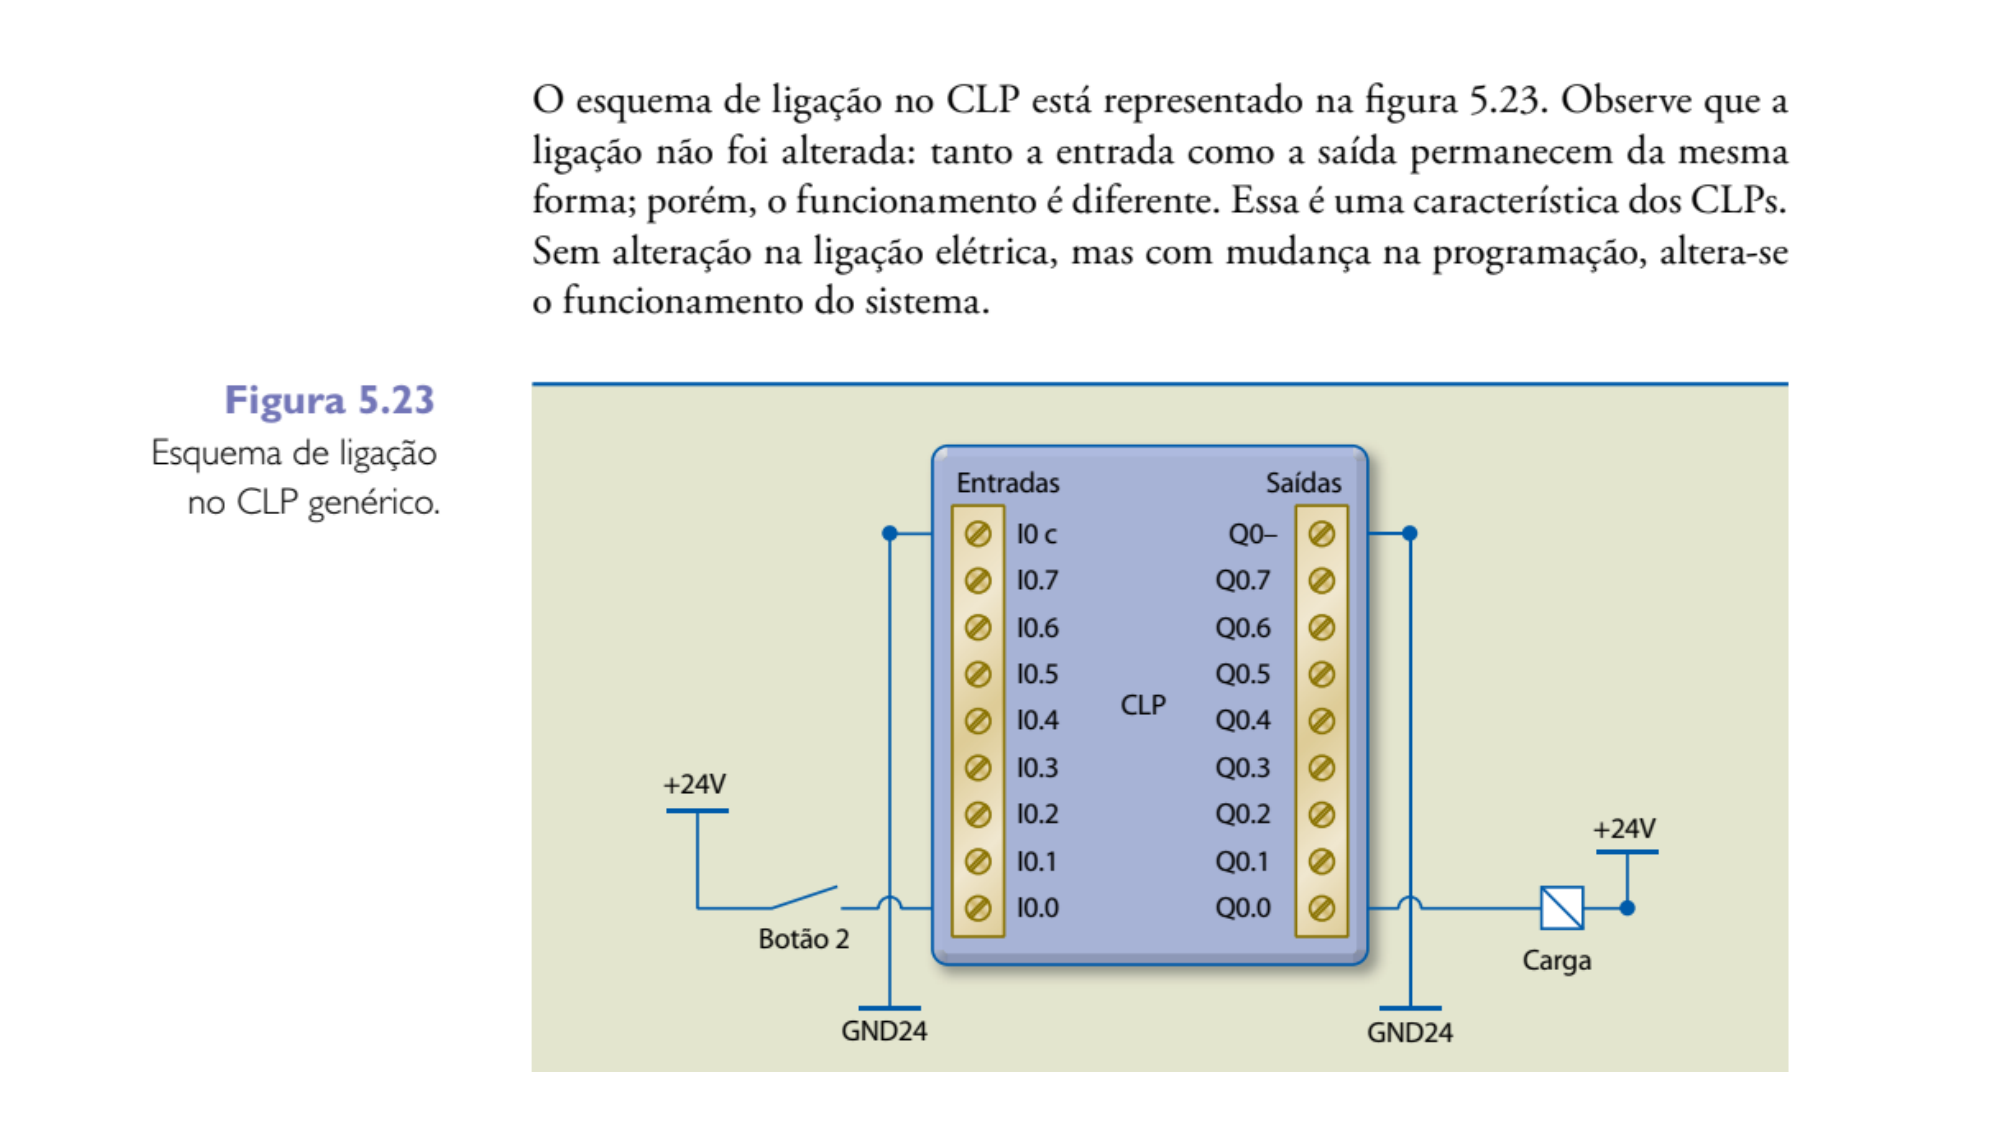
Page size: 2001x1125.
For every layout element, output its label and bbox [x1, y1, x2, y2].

list [141, 63, 1802, 1072]
